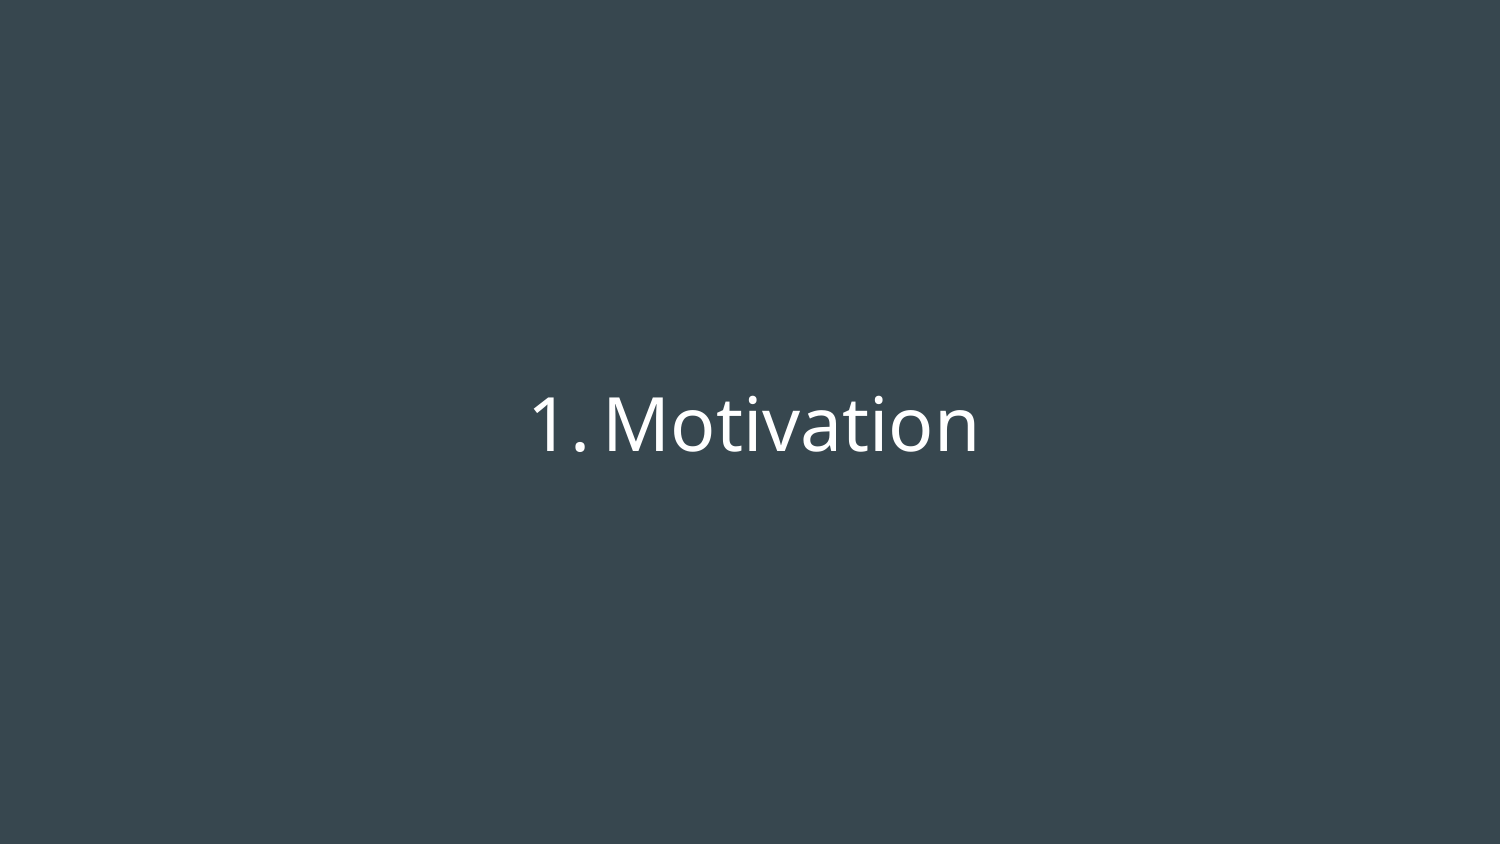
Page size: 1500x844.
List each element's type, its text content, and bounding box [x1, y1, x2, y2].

title Motivation [110, 351, 1399, 493]
